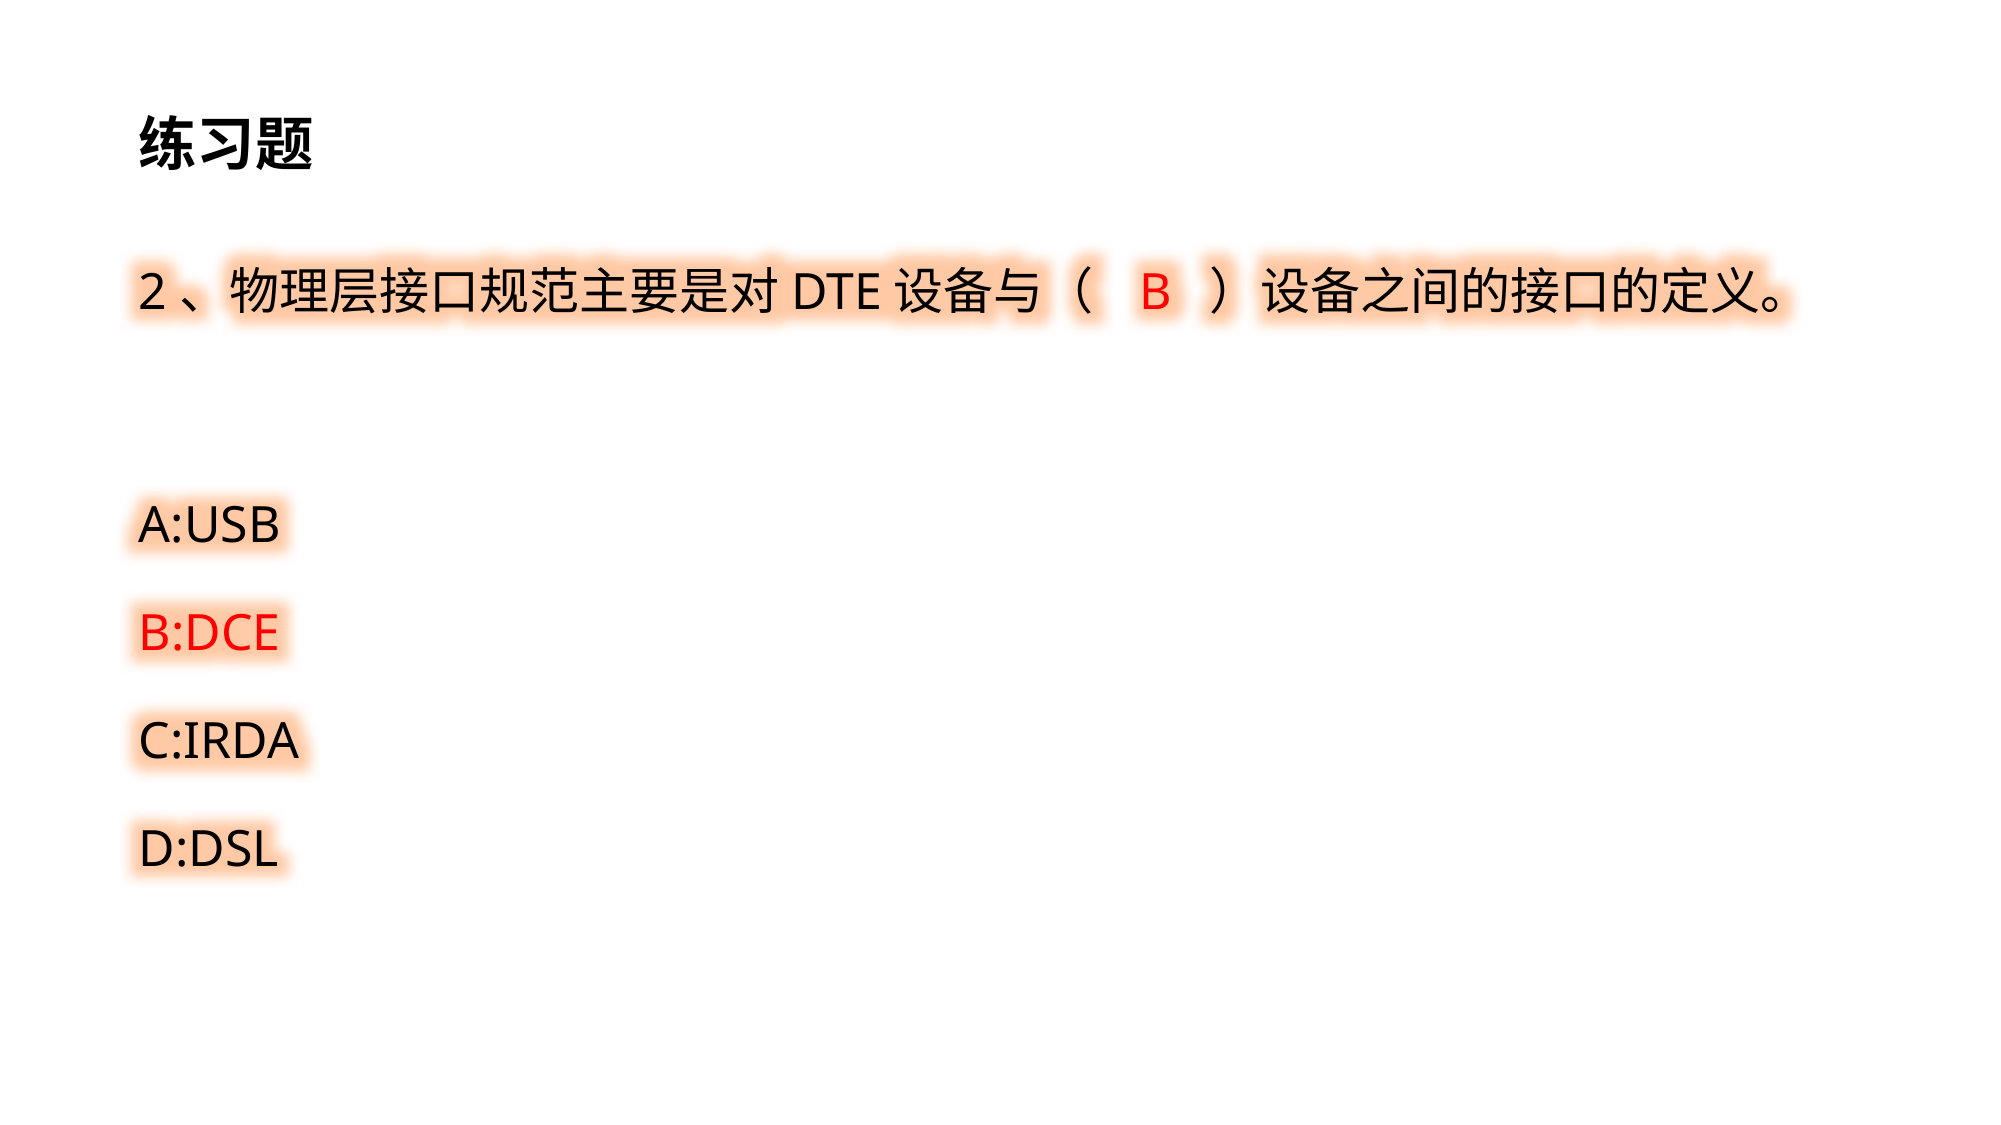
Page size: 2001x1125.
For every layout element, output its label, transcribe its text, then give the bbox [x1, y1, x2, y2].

text_box 2 [113, 212, 1847, 1055]
text_box 2、物理层接口规范主要是对DTE设备与（ B ）设备之间的接口的定义。 A:USB B:DCE C:IRDA D:DSL [120, 219, 1839, 1047]
text_box 练习题 [120, 97, 1568, 187]
text_box [117, 216, 1843, 1051]
